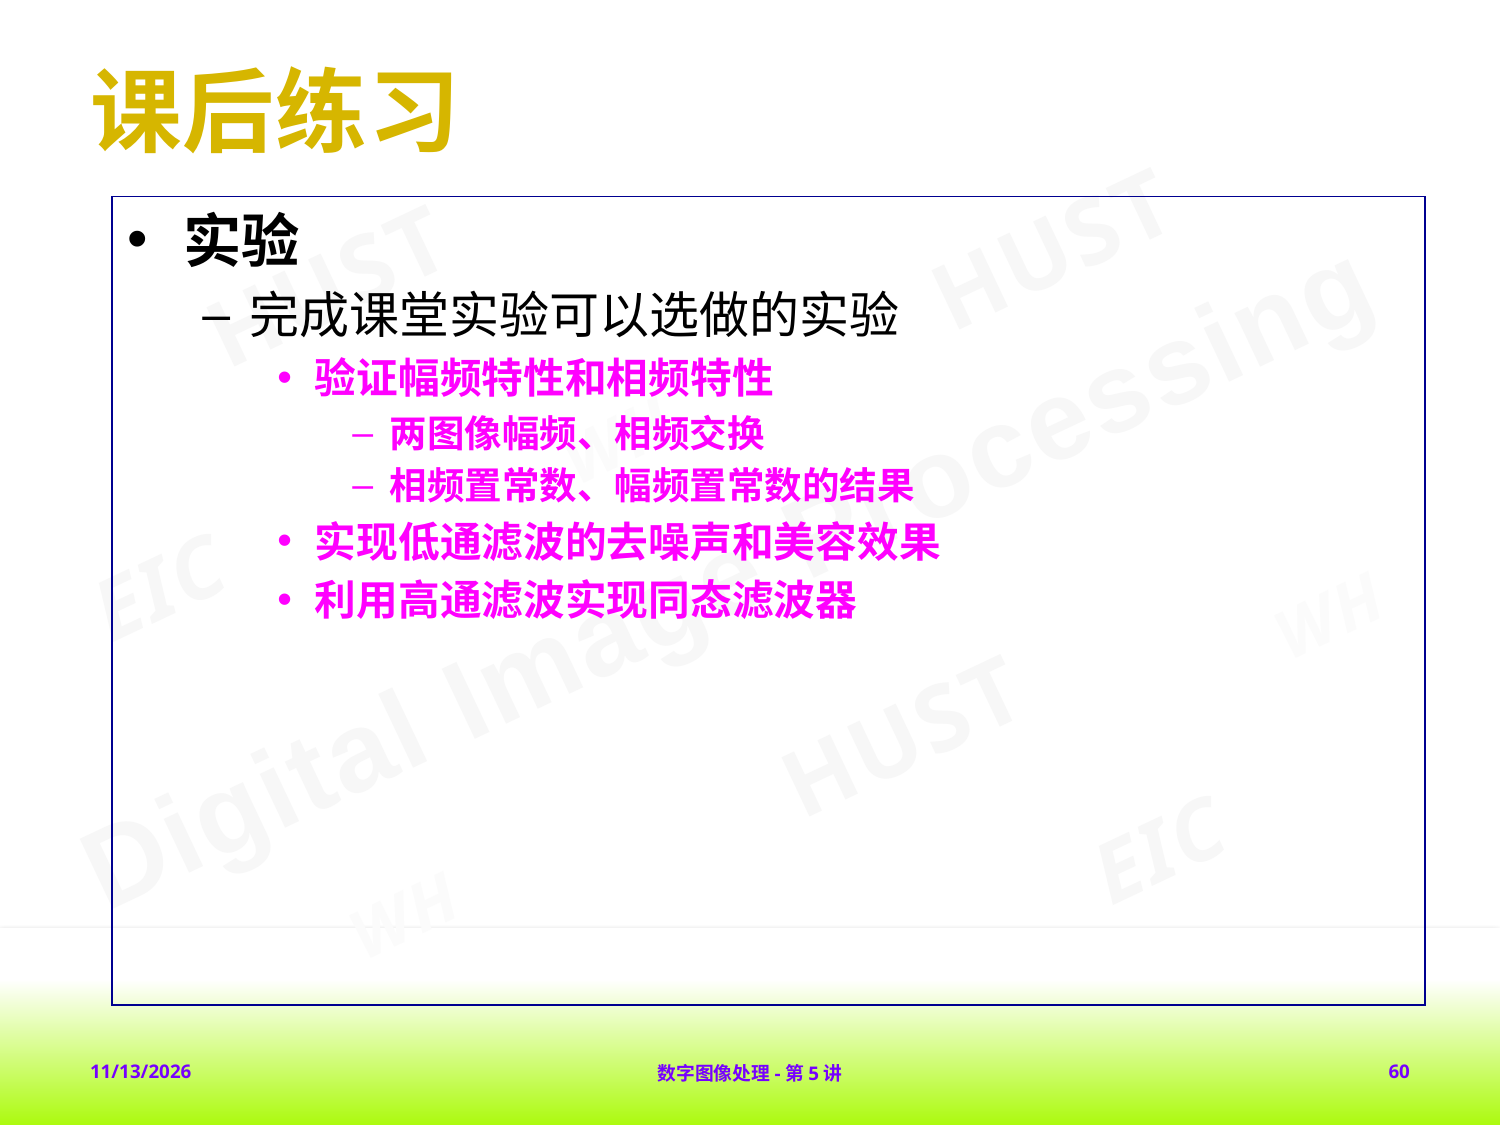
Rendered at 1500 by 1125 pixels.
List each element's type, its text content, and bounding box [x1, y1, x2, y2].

footer 数字图像处理-第5讲 [512, 1042, 988, 1103]
list 实验 完成课堂实验可以选做的实验 验证幅频特性和相频特性 两图像幅频、相频交换 相频置常数、幅频置常数的结果 实现低通滤波的去噪声和美容效果 利用高通滤波实现同态滤波器 [111, 196, 1426, 1006]
title 课后练习 [74, 44, 1426, 173]
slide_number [75, 1042, 425, 1103]
slide_number 60 [1074, 1042, 1425, 1103]
